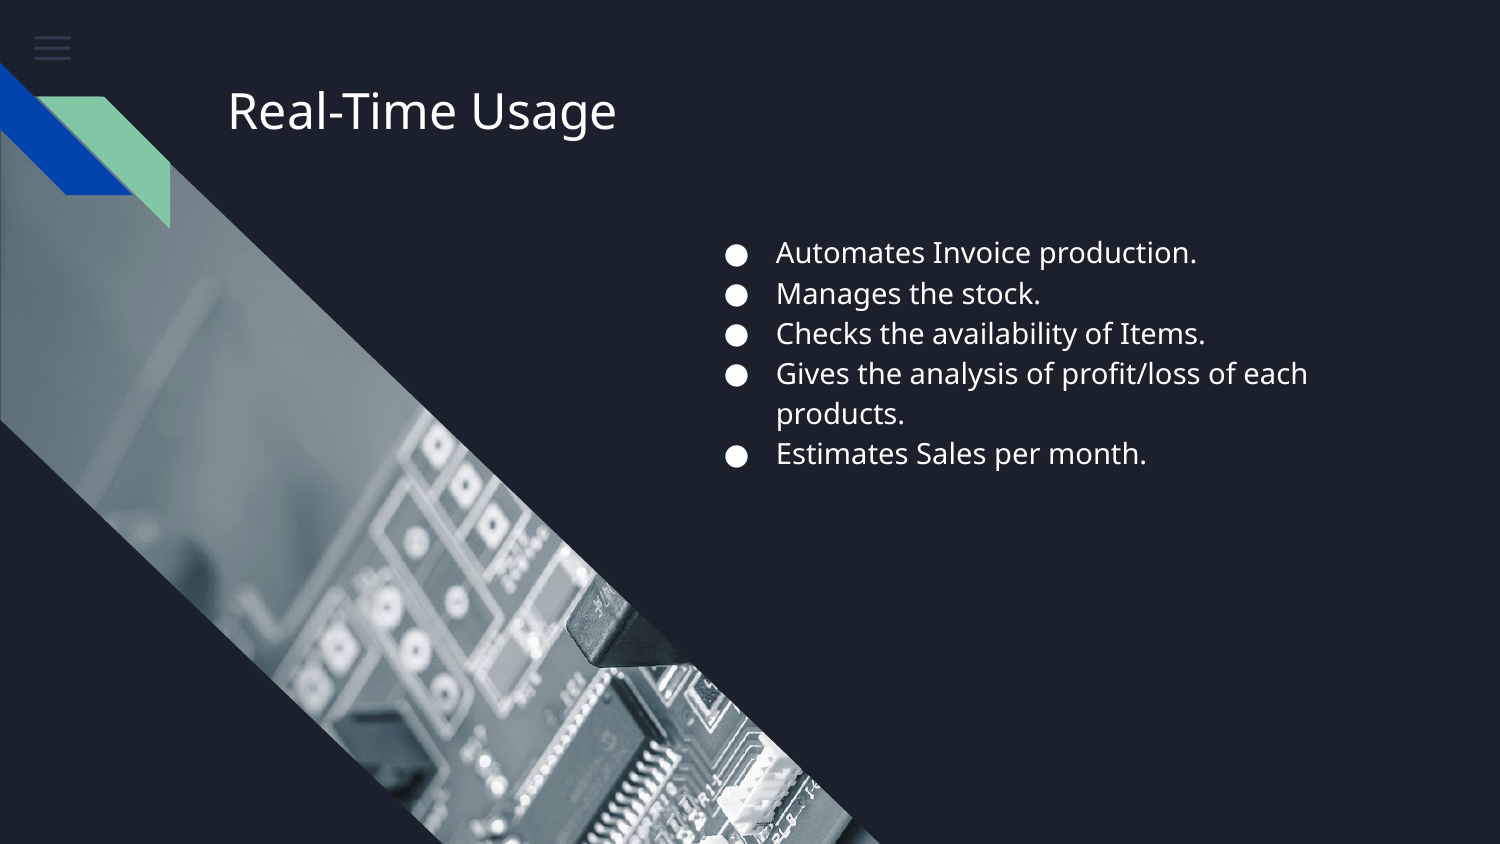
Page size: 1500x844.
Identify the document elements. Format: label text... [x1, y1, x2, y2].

list Automates Invoice production.​ Manages the stock.​ Checks the availability of Items.​ Gives the analysis of profit/loss of each products.​ Estimates Sales per month.​ [660, 214, 1393, 600]
picture [0, 97, 880, 844]
title Real-Time Usage​ [212, 64, 1368, 215]
